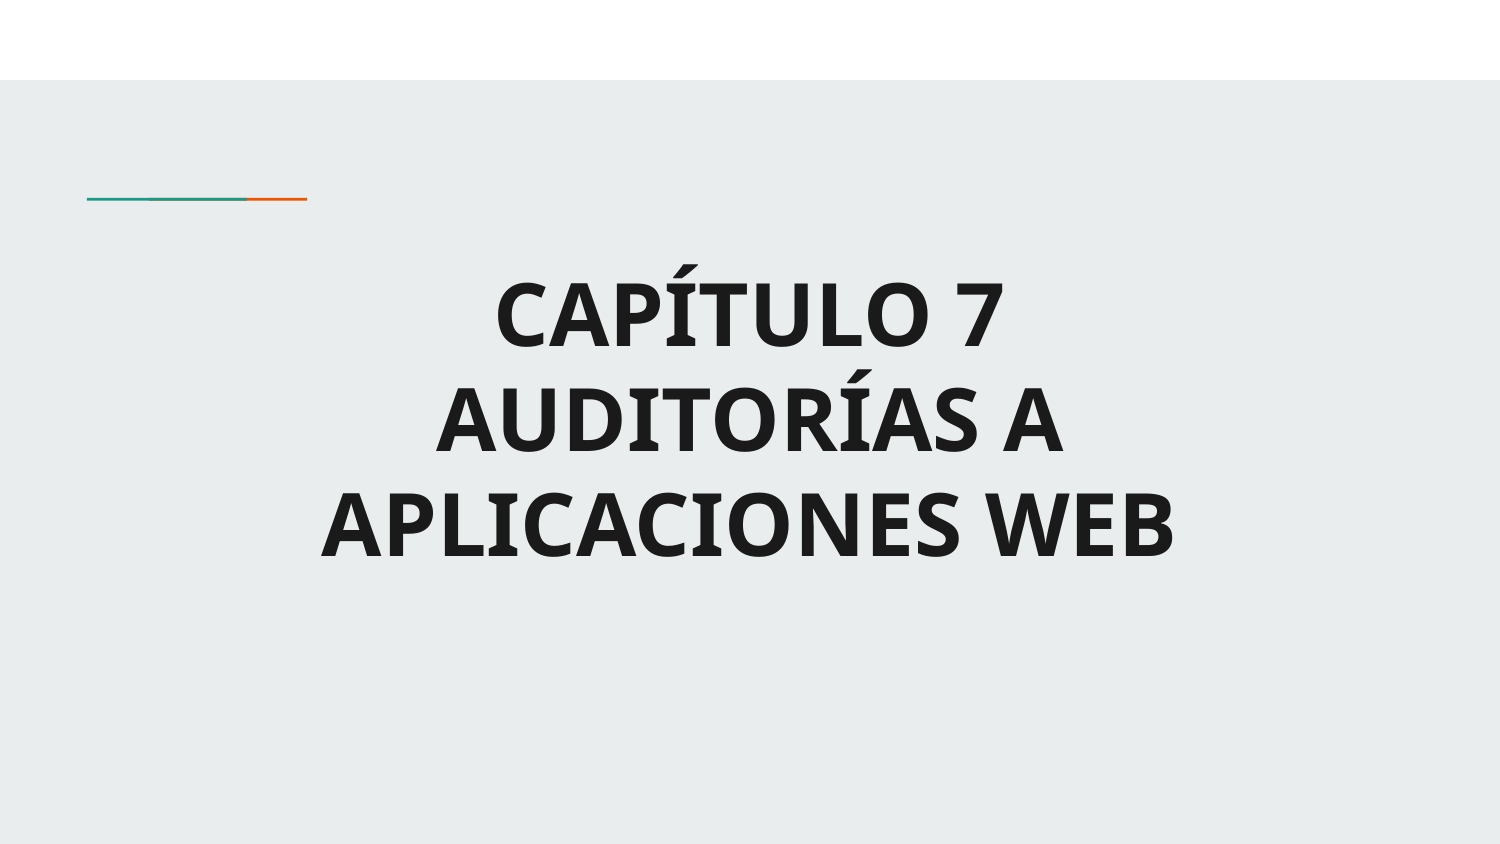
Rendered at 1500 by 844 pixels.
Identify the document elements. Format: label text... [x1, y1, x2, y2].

title CAPÍTULO 7 AUDITORÍAS A APLICACIONES WEB [119, 244, 1381, 600]
